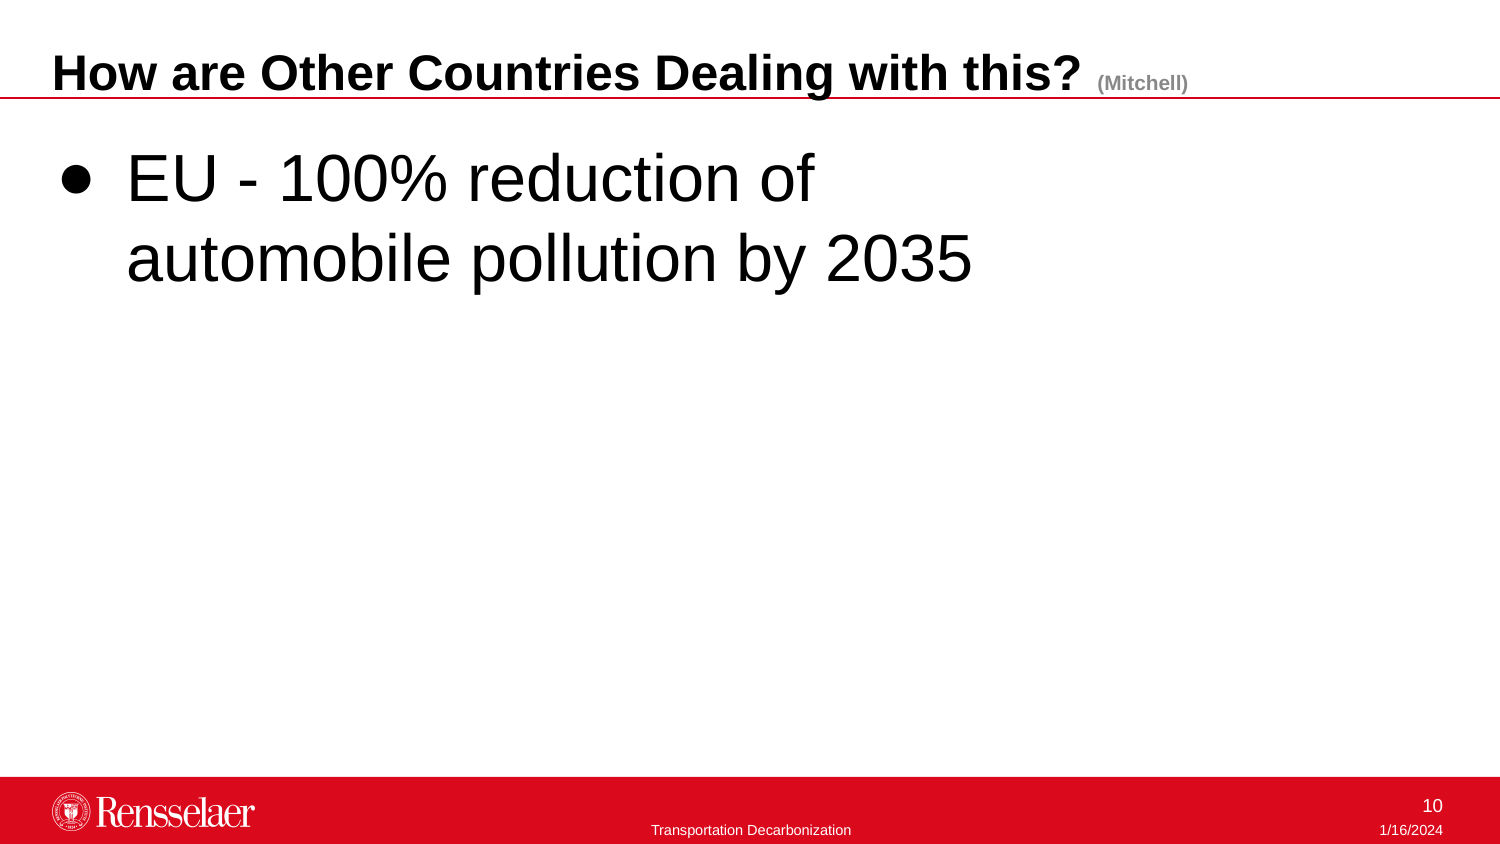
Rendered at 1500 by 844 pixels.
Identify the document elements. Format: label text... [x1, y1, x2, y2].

list EU - 100% reduction of automobile pollution by 2035 [36, 127, 1064, 353]
list How are Other Countries Dealing with this? (Mitchell) [36, 33, 1403, 98]
picture [52, 792, 255, 831]
